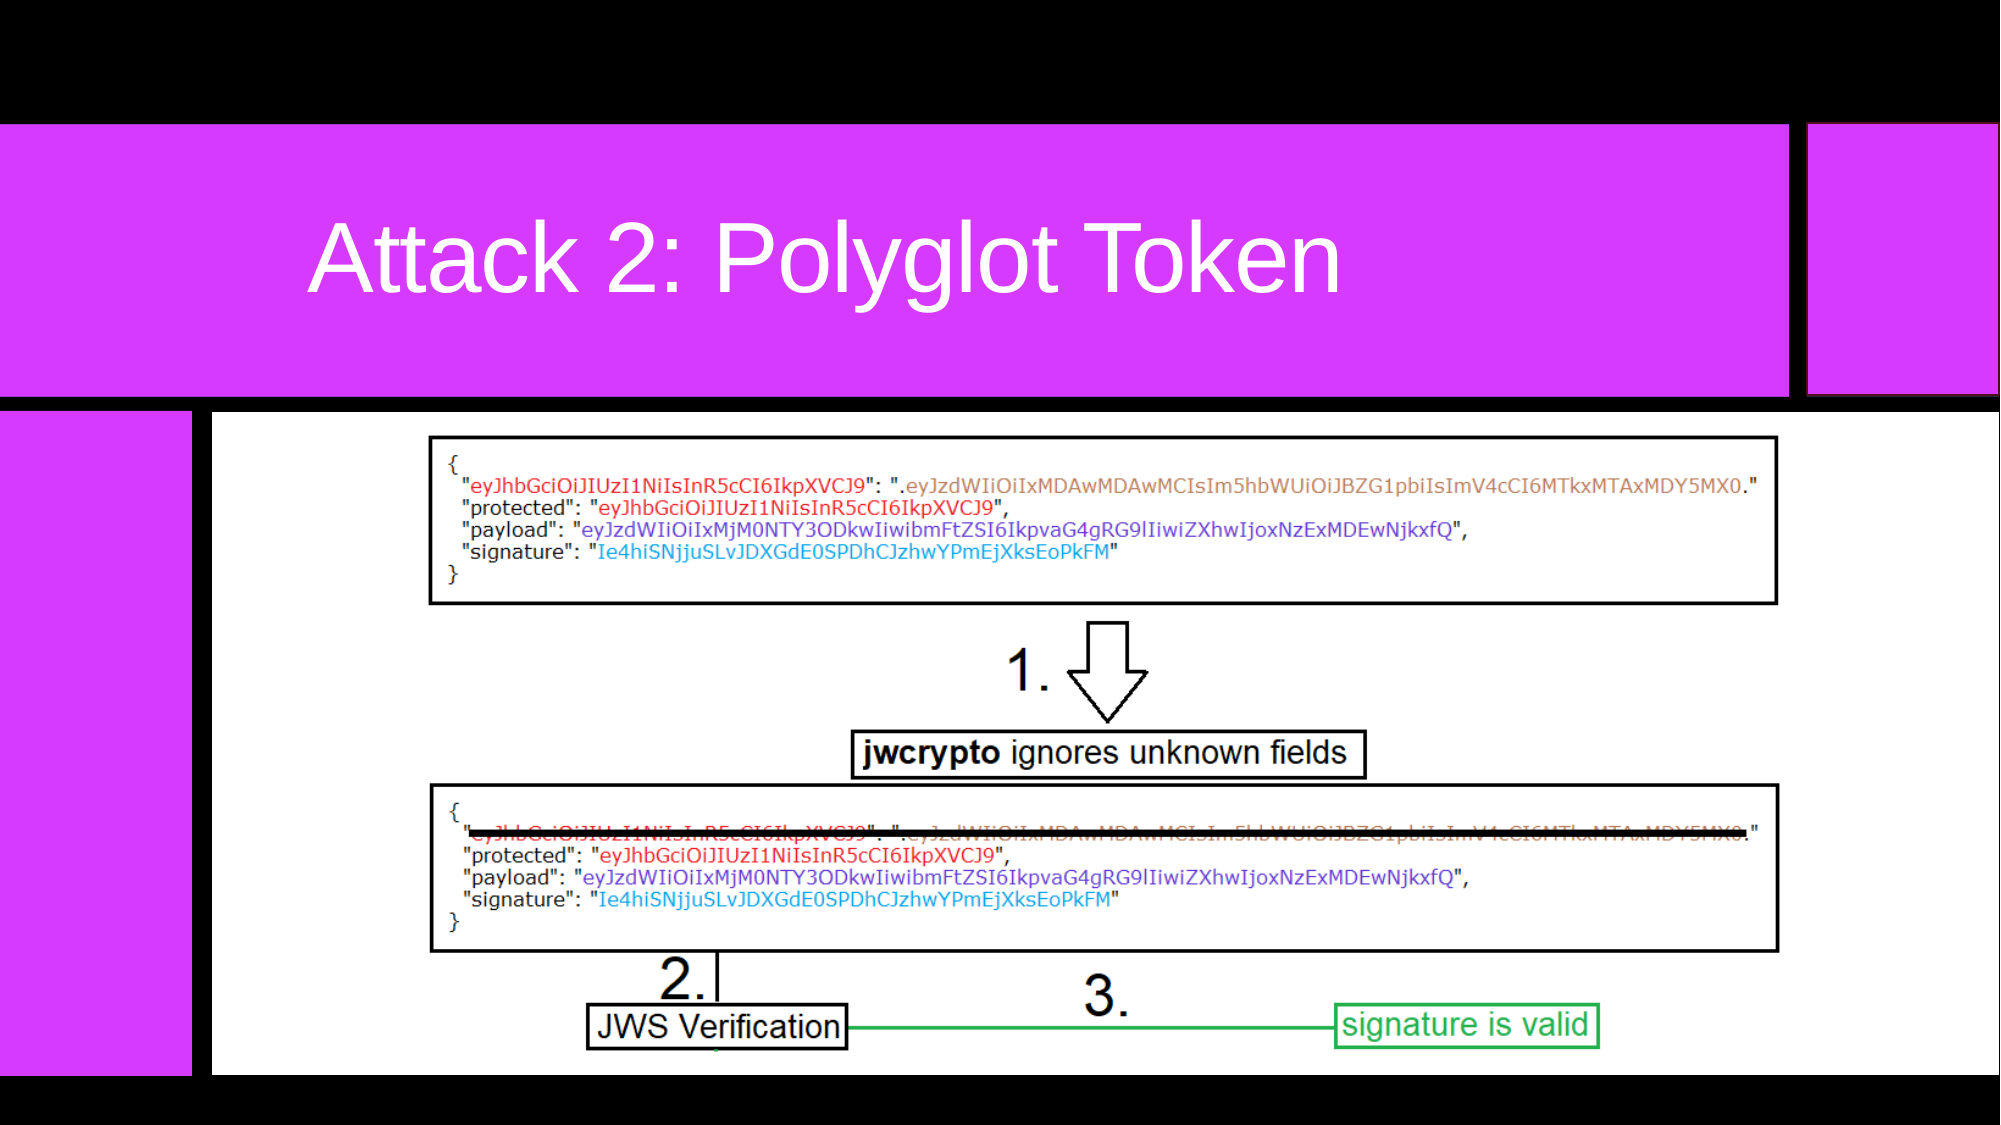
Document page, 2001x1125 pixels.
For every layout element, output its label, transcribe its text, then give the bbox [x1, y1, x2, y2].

title Attack 2: Polyglot Token [292, 142, 1767, 378]
picture [397, 415, 1810, 1071]
text_box [0, 410, 193, 1077]
text_box [0, 124, 1790, 398]
text_box [210, 410, 2000, 1077]
text_box [1806, 122, 2000, 396]
